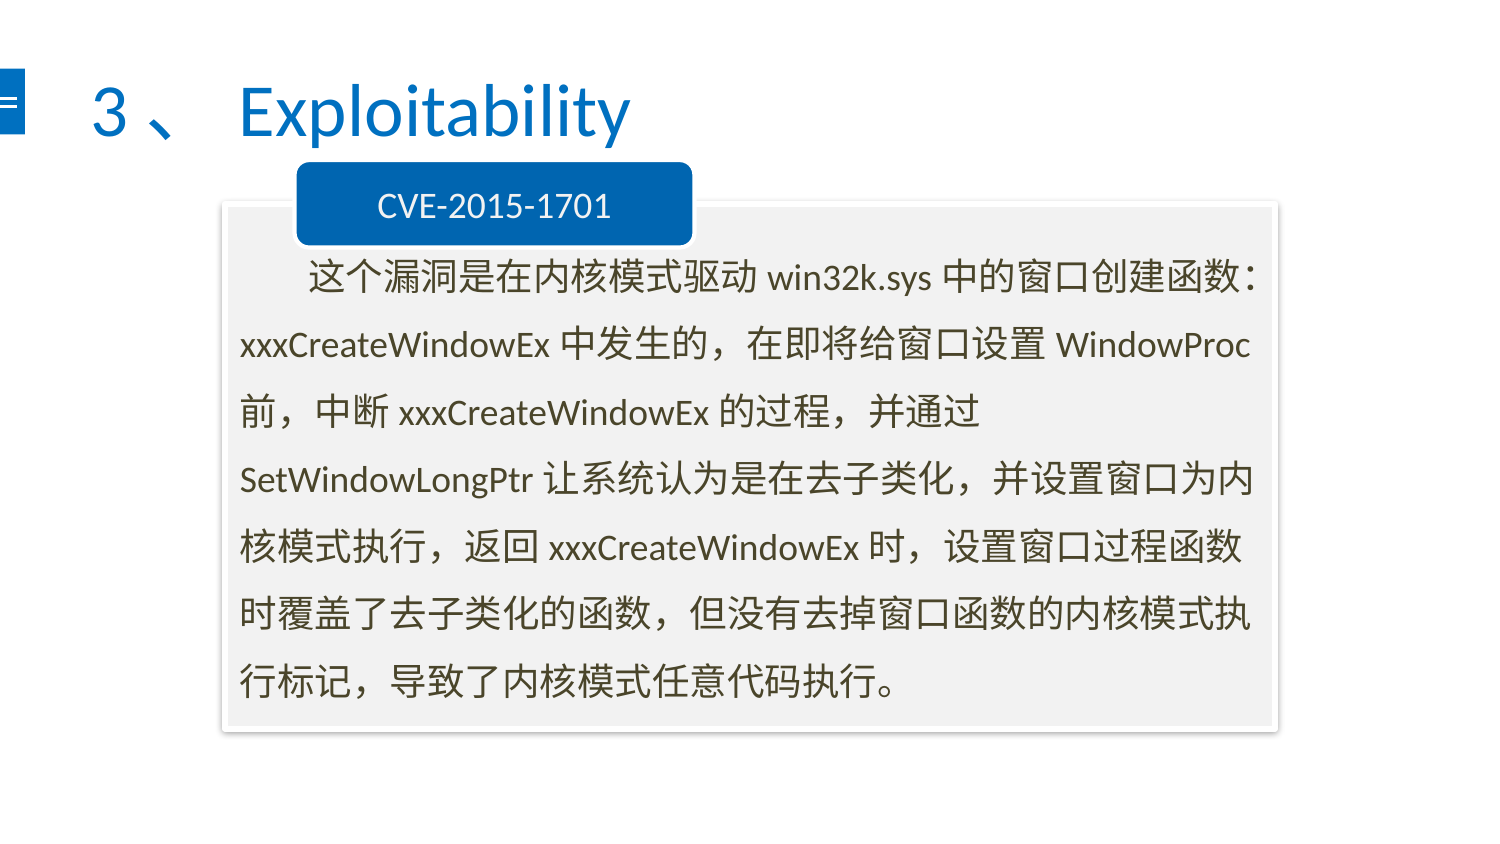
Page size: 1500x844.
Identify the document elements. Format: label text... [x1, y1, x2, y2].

text_box CVE-2015-1701 [292, 157, 697, 250]
text_box 这个漏洞是在内核模式驱动win32k.sys中的窗口创建函数：xxxCreateWindowEx中发生的，在即将给窗口设置WindowProc前，中断xxxCreateWindowEx的过程，并通过SetWindowLongPtr让系统认为是在去子类化，并设置窗口为内核模式执行，返回xxxCreateWindowEx时，设置窗口过程函数时覆盖了去子类化的函数，但没有去掉窗口函数的内核模式执行标记，导致了内核模式任意代码执行。 [222, 201, 1278, 732]
title 3、Exploitability [75, 71, 1325, 142]
